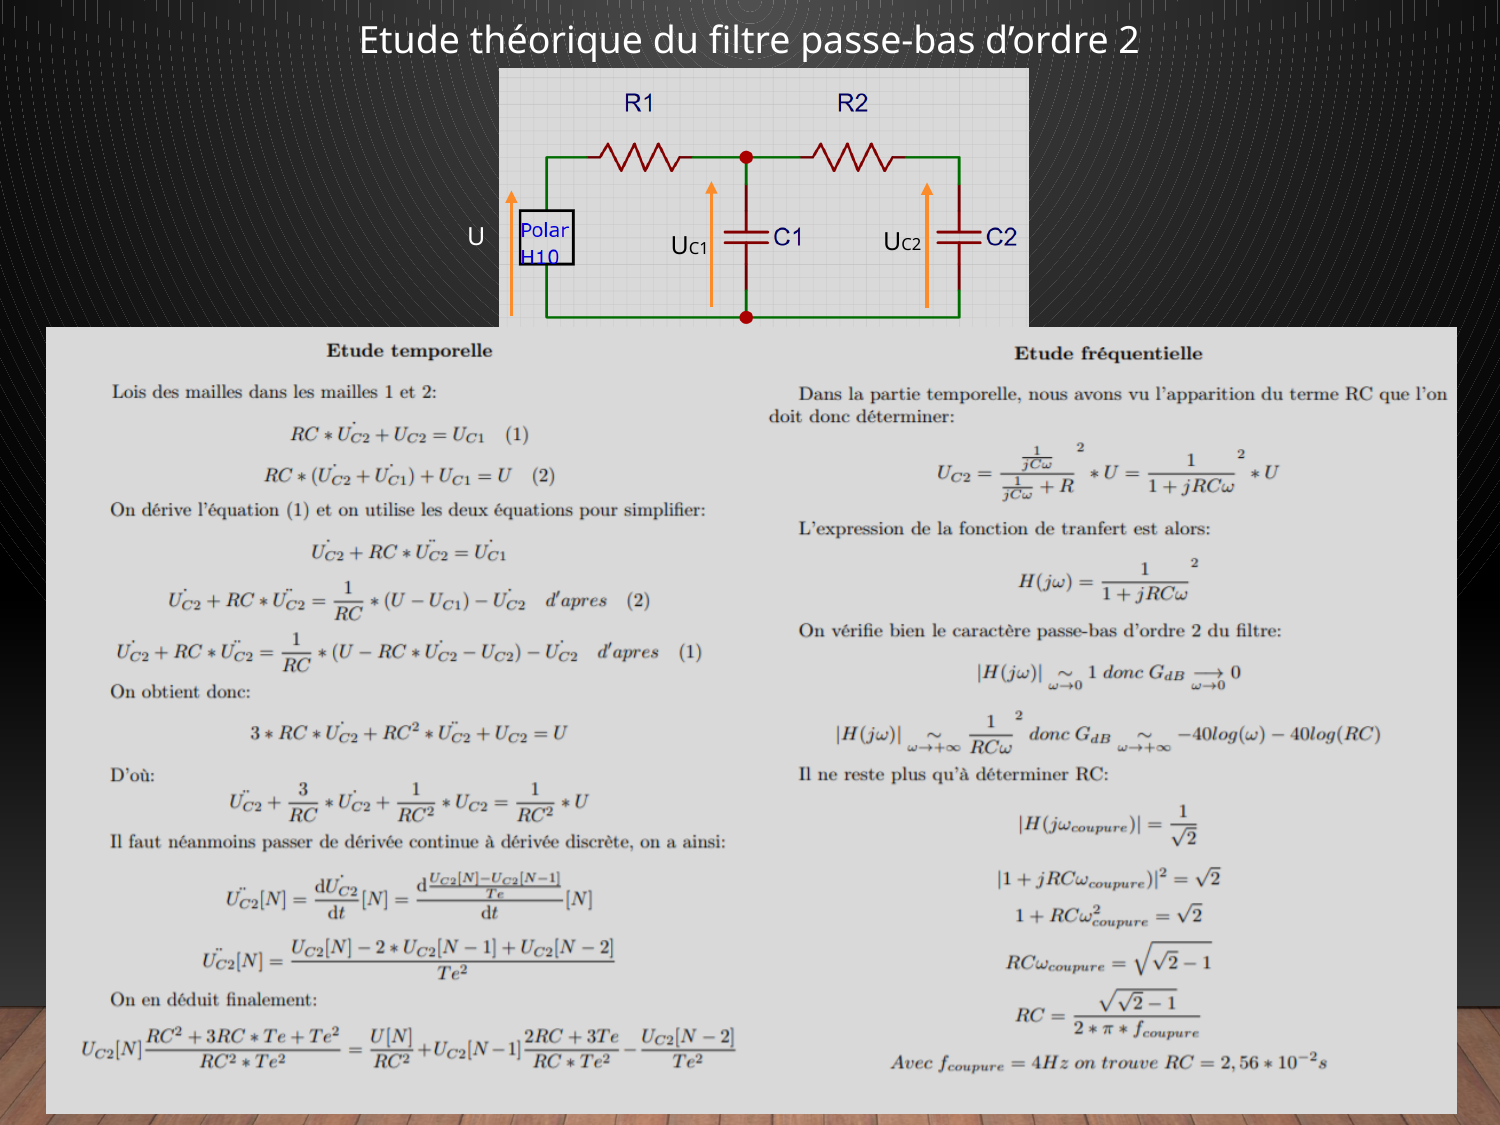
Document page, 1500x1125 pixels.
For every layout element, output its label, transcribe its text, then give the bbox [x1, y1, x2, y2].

text_box U [452, 212, 499, 258]
picture [0, 68, 1500, 1125]
text_box Etude théorique du filtre passe-bas d’ordre 2 [325, 8, 1174, 68]
